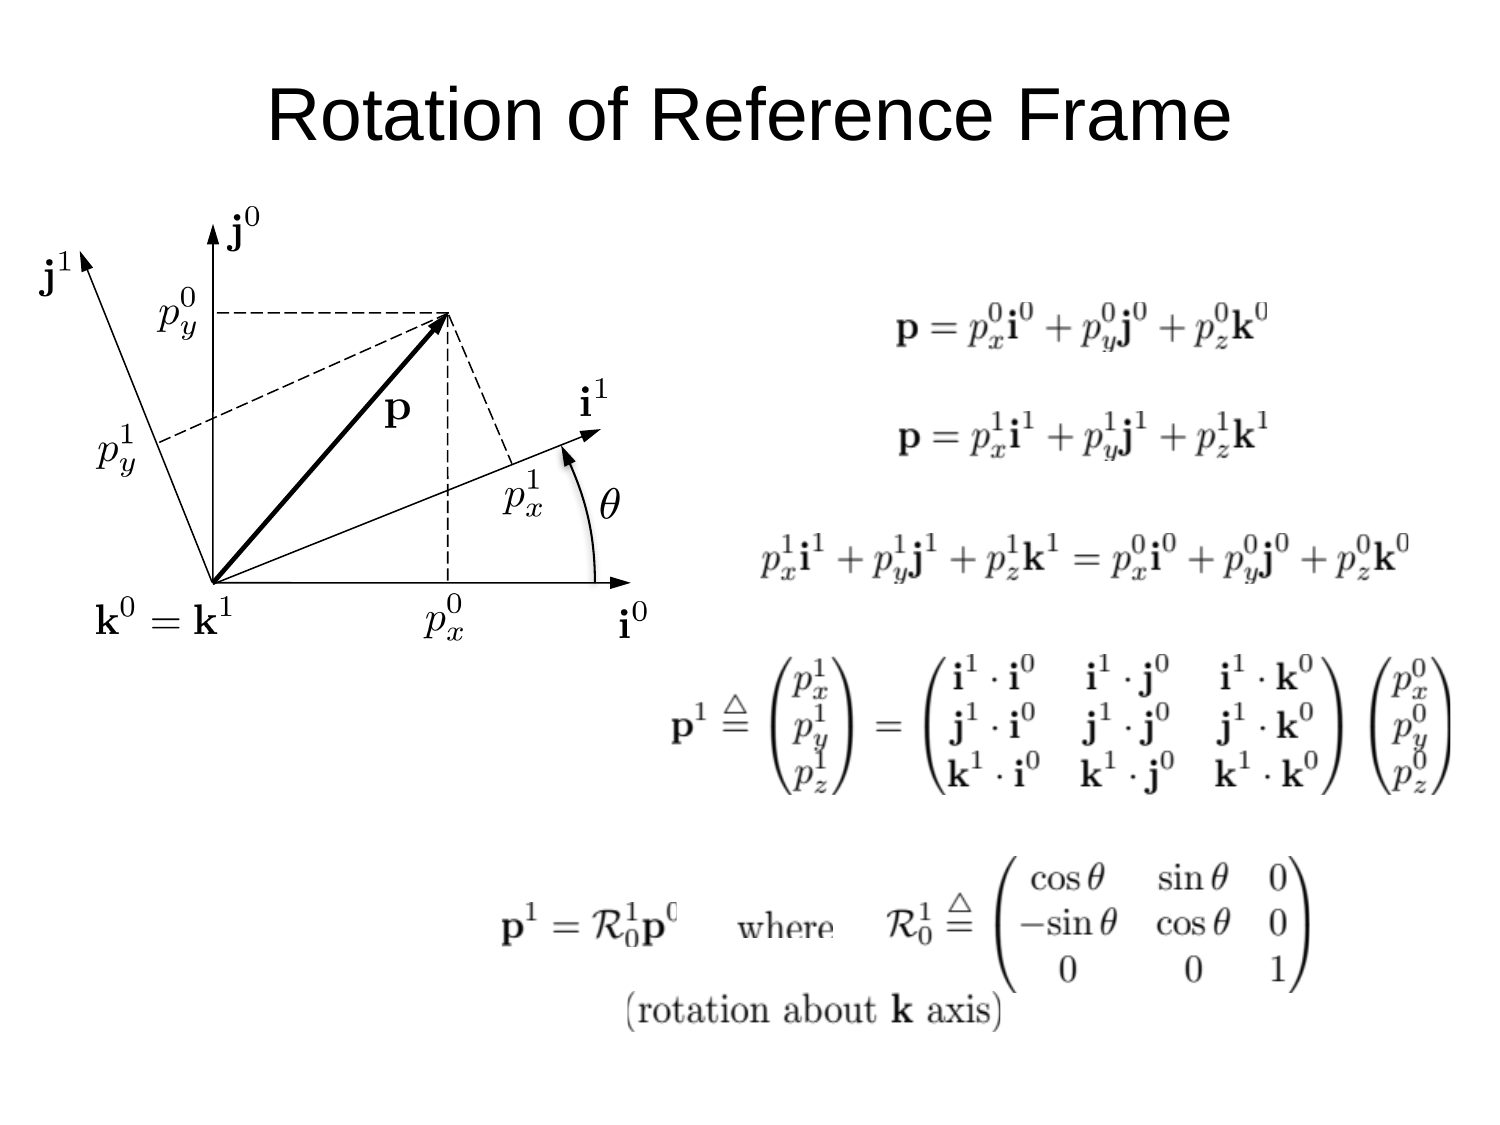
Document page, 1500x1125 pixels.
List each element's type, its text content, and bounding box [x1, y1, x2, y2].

picture [898, 410, 1268, 462]
picture [895, 301, 1268, 353]
picture [627, 856, 1310, 1032]
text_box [0, 204, 649, 881]
picture [760, 533, 1409, 585]
picture [671, 654, 1451, 795]
picture [501, 902, 677, 947]
picture [736, 910, 834, 939]
title Rotation of Reference Frame [74, 44, 1426, 177]
